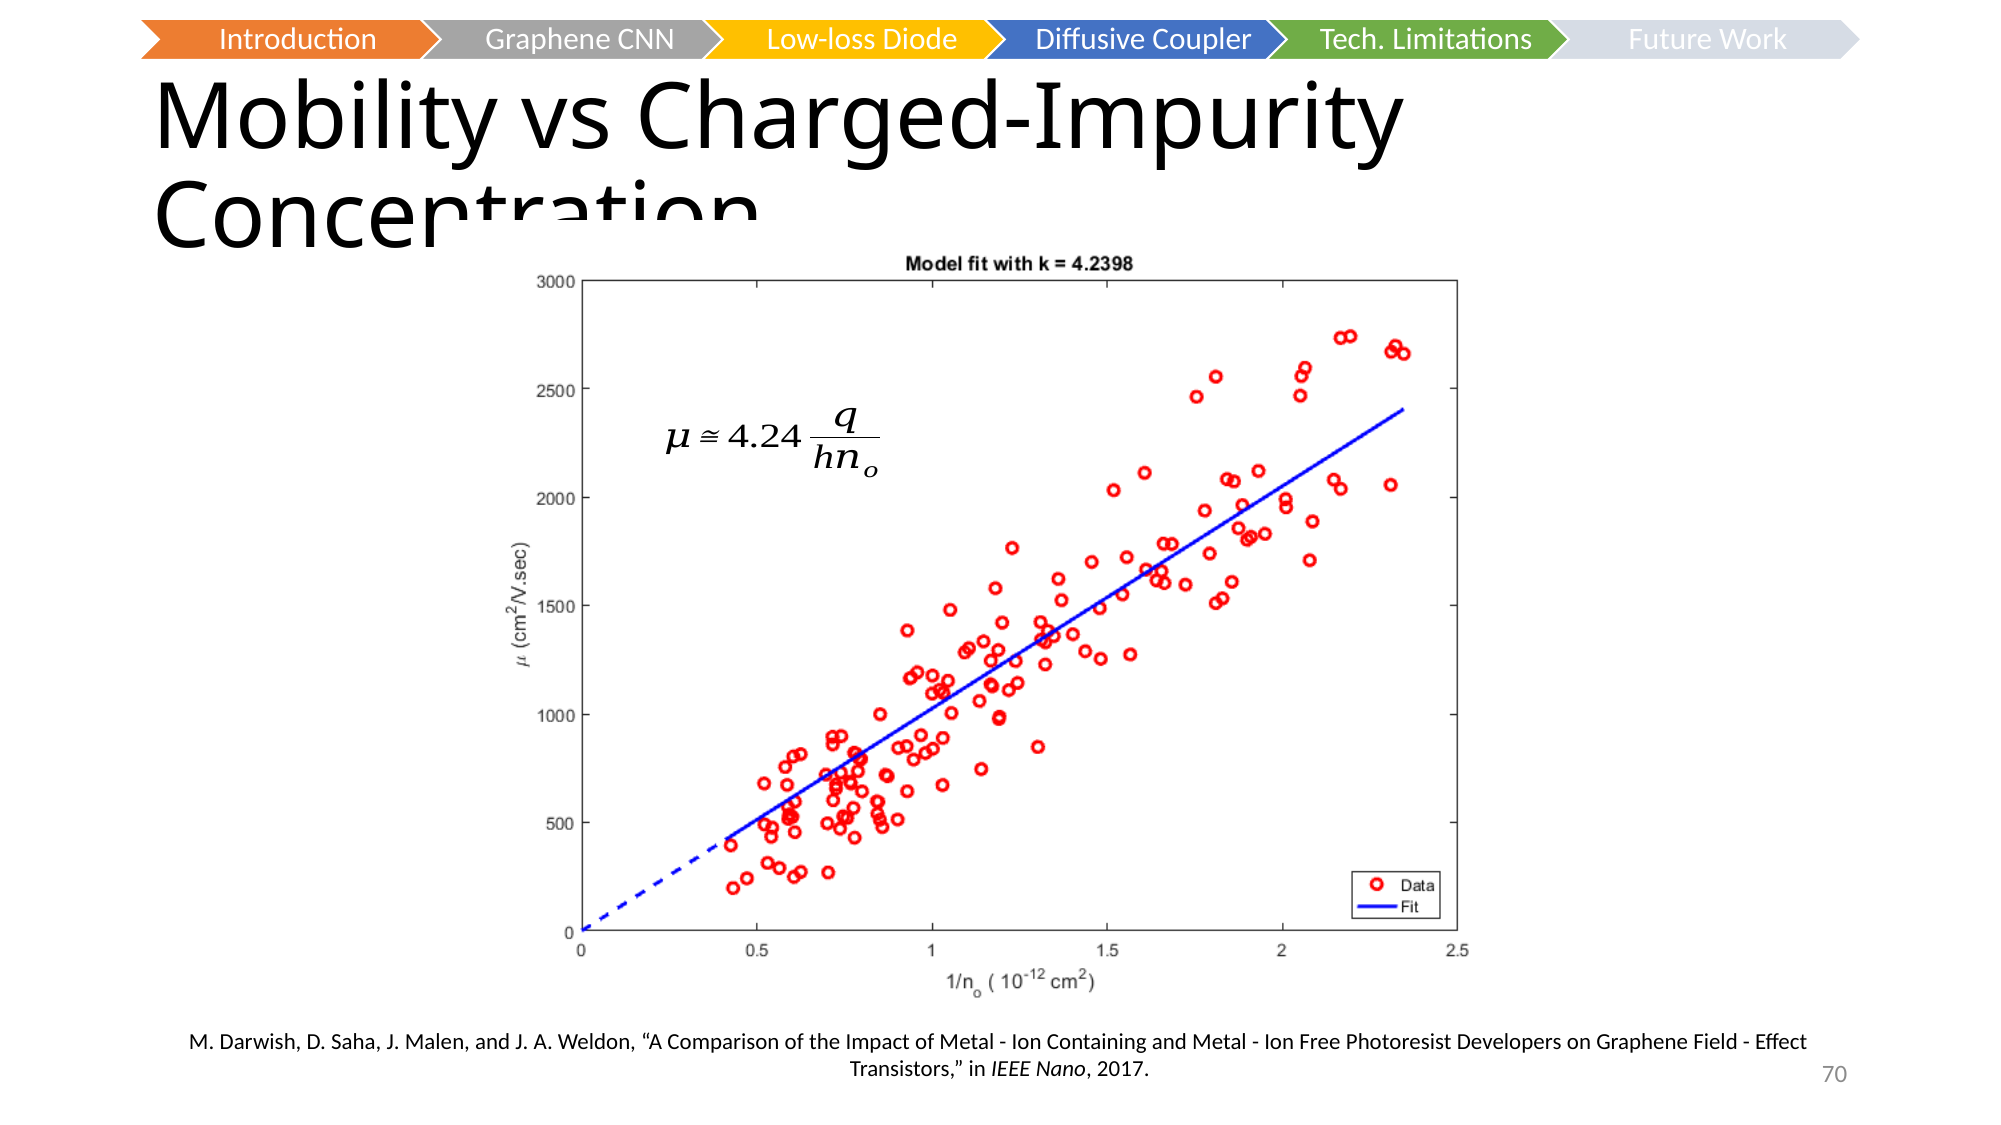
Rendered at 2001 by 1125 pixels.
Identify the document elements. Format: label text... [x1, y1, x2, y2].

title Mobility vs Charged-Impurity Concentration [137, 60, 1863, 278]
slide_number 70 [1412, 1042, 1863, 1103]
text_box M. Darwish, D. Saha, J. Malen, and J. A. Weldon, “A Comparison of the Impact of Metal - Ion Containing and Metal - Ion Free Photoresist Developers on Graphene Field - Effect Transistors,” in IEEE Nano, 2017. [137, 1018, 1863, 1089]
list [434, 220, 1566, 1019]
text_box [137, 18, 1863, 60]
